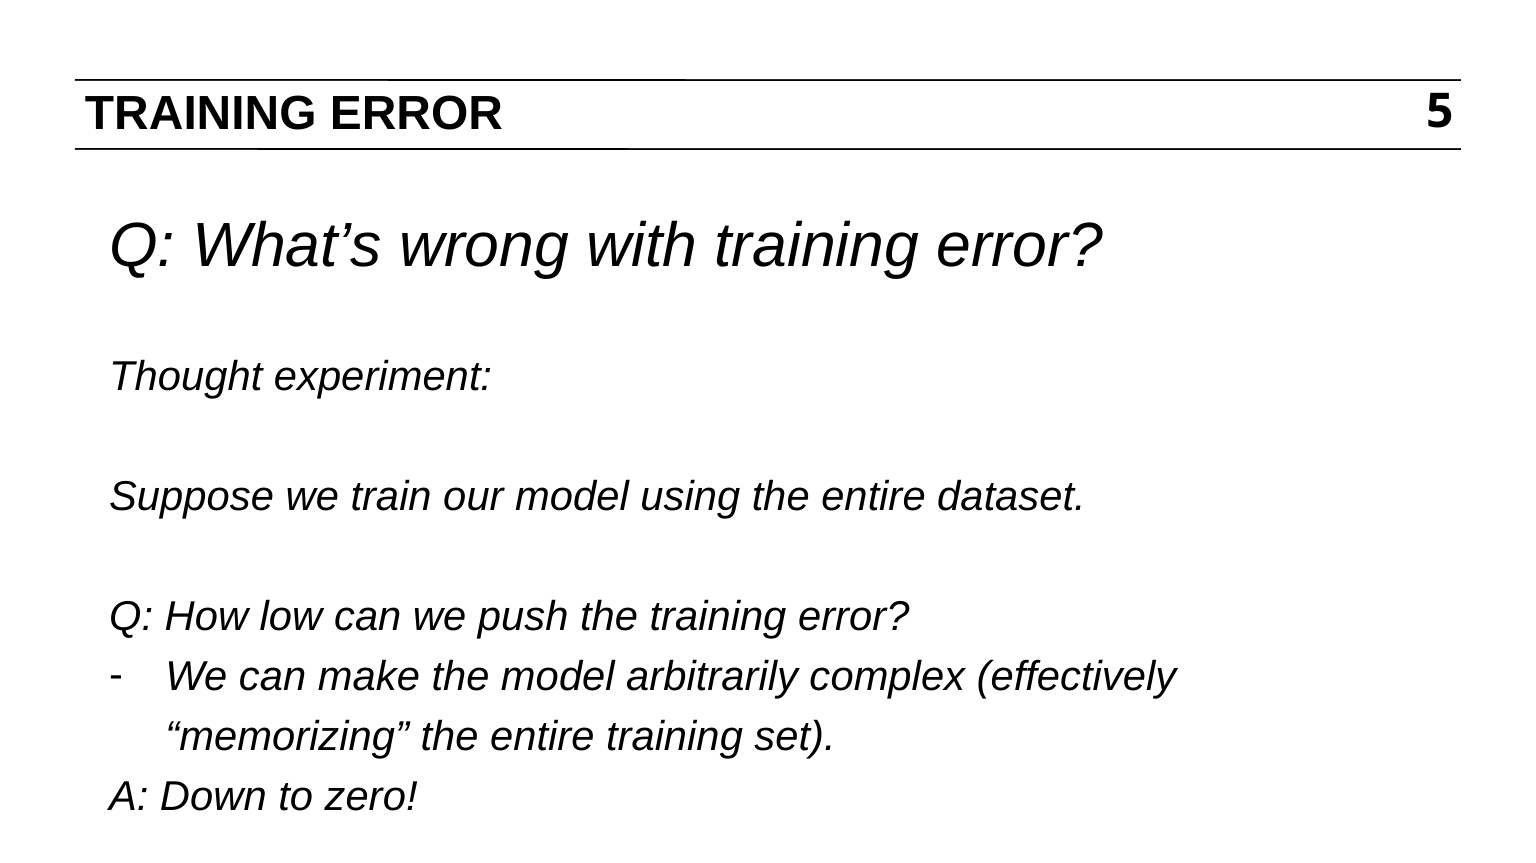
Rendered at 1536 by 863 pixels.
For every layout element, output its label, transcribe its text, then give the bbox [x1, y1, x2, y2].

text_box Q: What’s wrong with training error? Thought experiment: Suppose we train our model using the entire dataset. Q: How low can we push the training error? We can make the model arbitrarily complex (effectively “memorizing” the entire training set). A: Down to zero! [101, 181, 1185, 827]
title TRAINING ERROR [76, 82, 1369, 251]
slide_number 5 [1424, 83, 1456, 142]
